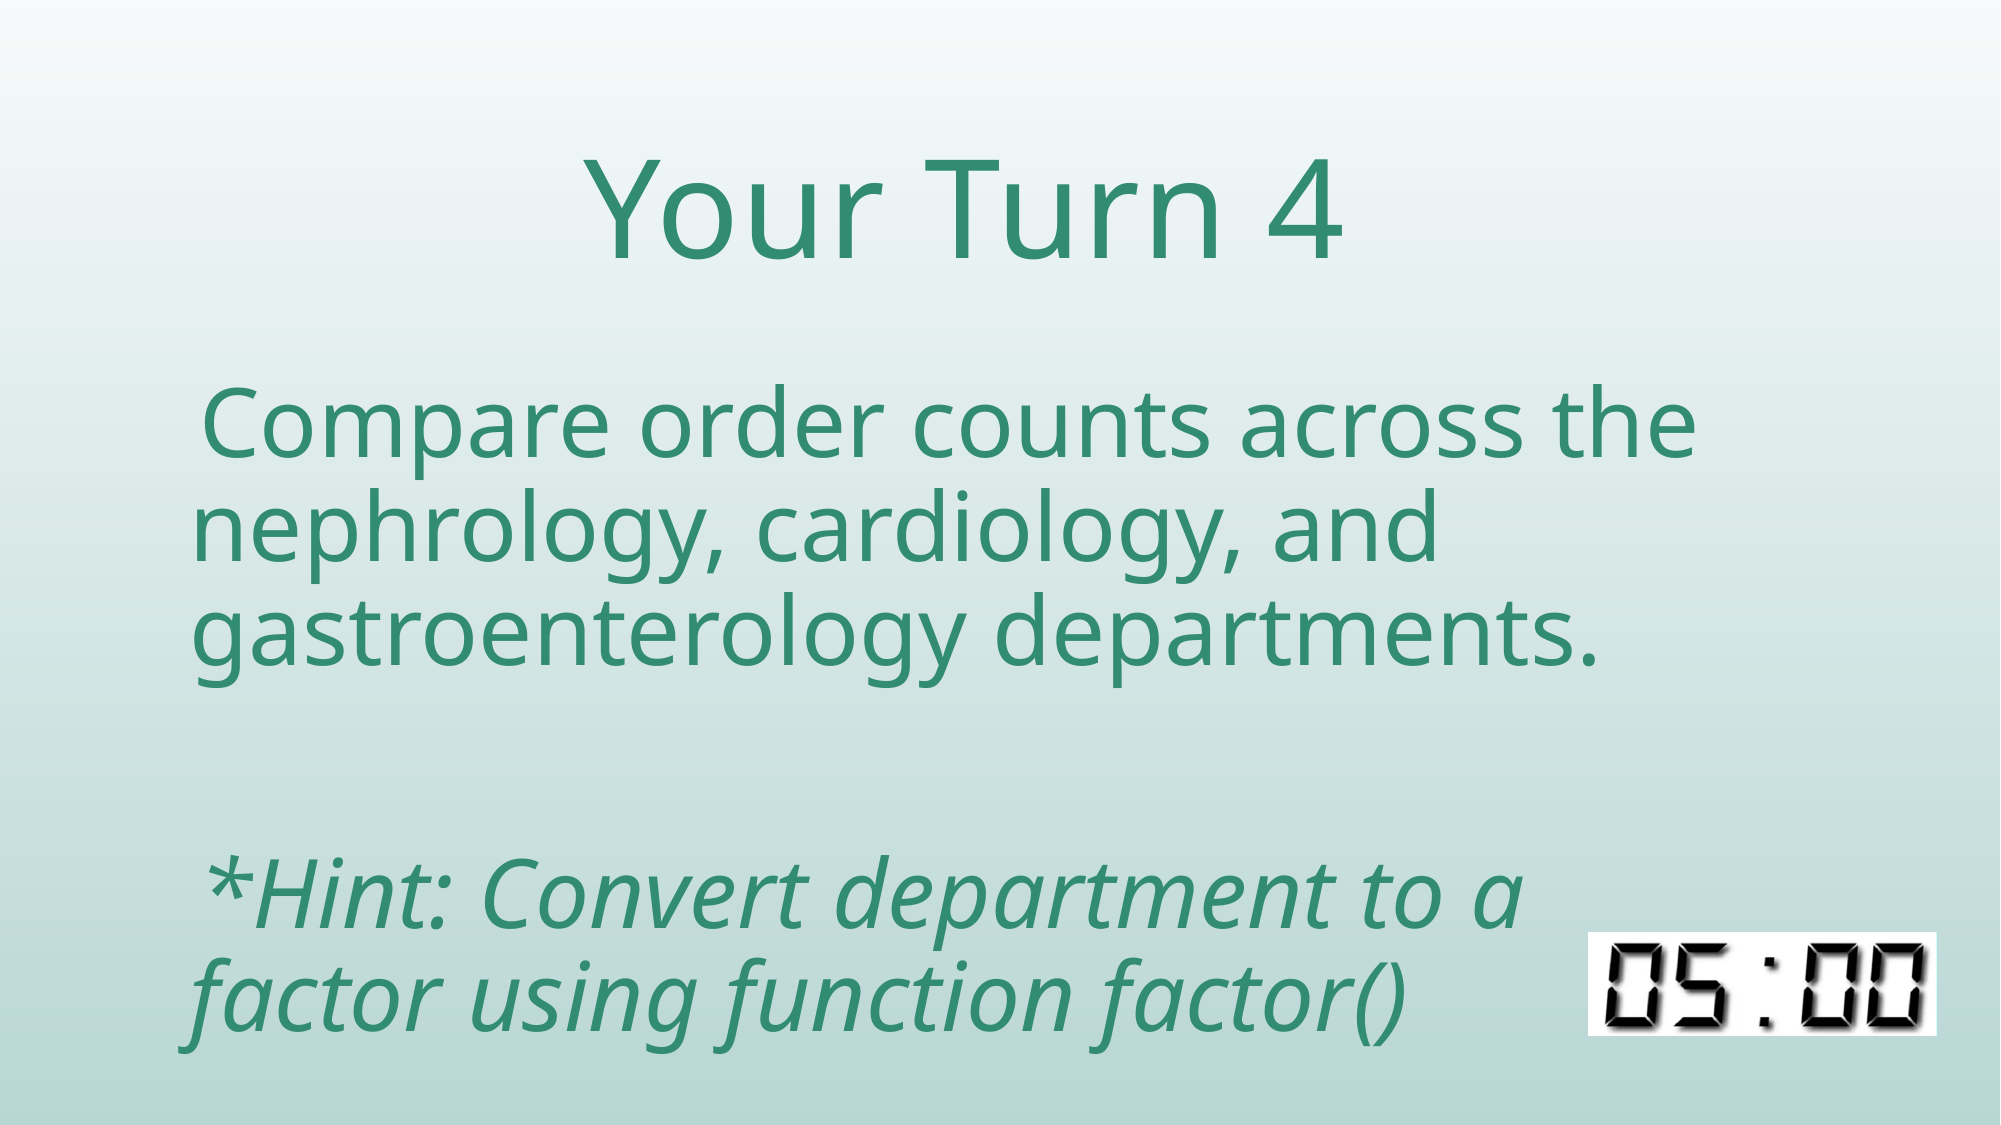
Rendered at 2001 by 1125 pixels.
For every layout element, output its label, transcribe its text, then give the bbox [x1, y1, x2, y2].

picture [1763, 932, 1937, 1036]
title Your Turn 4 [168, 96, 1763, 342]
list Compare order counts across the nephrology, cardiology, and gastroenterology departments. *Hint: Convert department to a factor using function factor() [168, 367, 1763, 1064]
